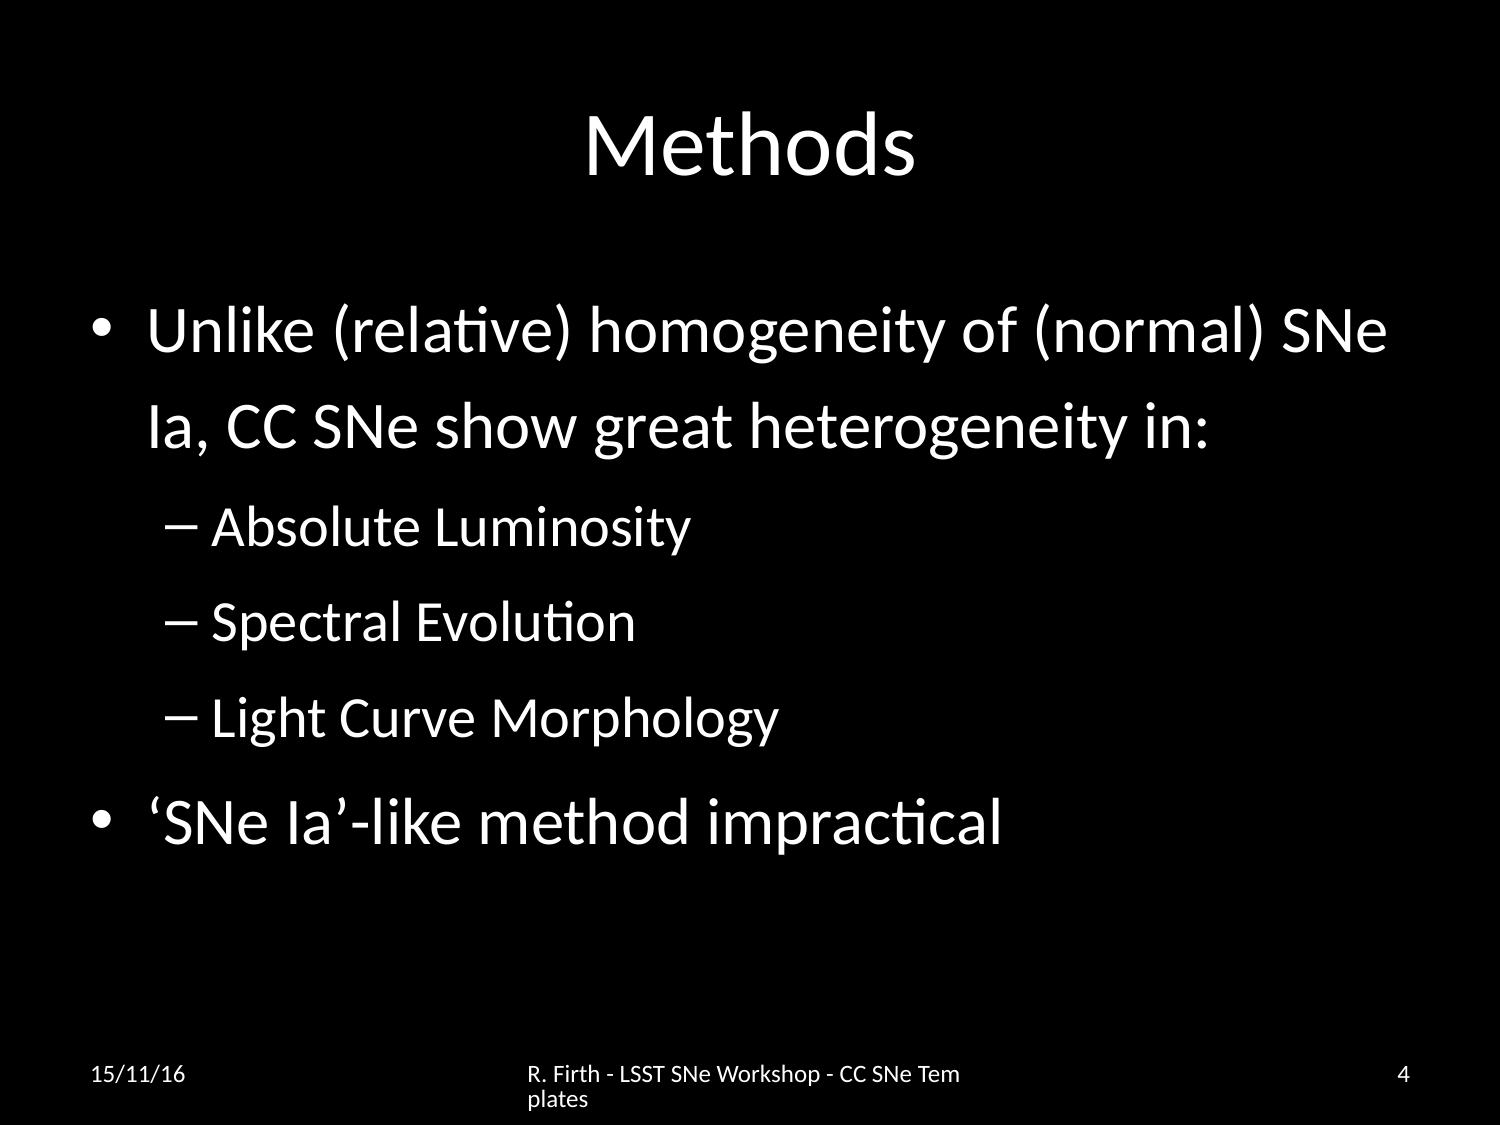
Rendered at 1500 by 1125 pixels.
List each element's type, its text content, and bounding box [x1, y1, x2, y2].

list Unlike (relative) homogeneity of (normal) SNe Ia, CC SNe show great heterogeneity in: Absolute Luminosity Spectral Evolution Light Curve Morphology ‘SNe Ia’-like method impractical [75, 262, 1425, 1005]
slide_number 3 [1074, 1042, 1425, 1103]
title Methods [75, 45, 1425, 233]
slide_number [75, 1042, 425, 1103]
footer R. Firth - LSST SNe Workshop - CC SNe Templates [512, 1042, 988, 1103]
